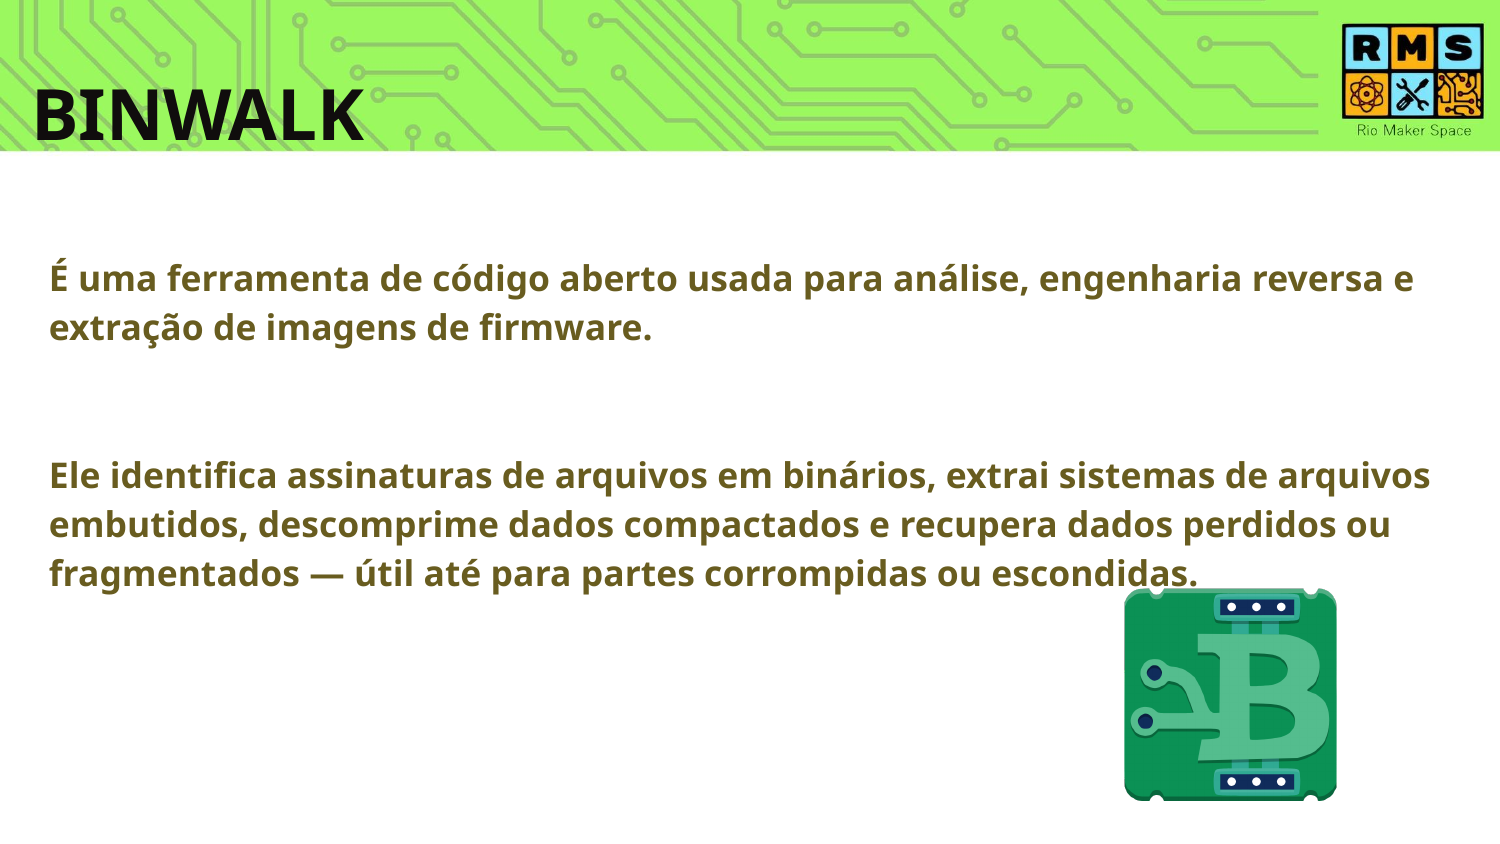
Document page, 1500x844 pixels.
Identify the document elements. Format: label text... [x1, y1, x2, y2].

text_box BINWALK [30, 36, 1230, 155]
text_box É uma ferramenta de código aberto usada para análise, engenharia reversa e extração de imagens de firmware. Ele identifica assinaturas de arquivos em binários, extrai sistemas de arquivos embutidos, descomprime dados compactados e recupera dados perdidos ou fragmentados — útil até para partes corrompidas ou escondidas. [49, 182, 1453, 683]
text_box [0, 0, 1500, 844]
picture [1109, 573, 1351, 815]
